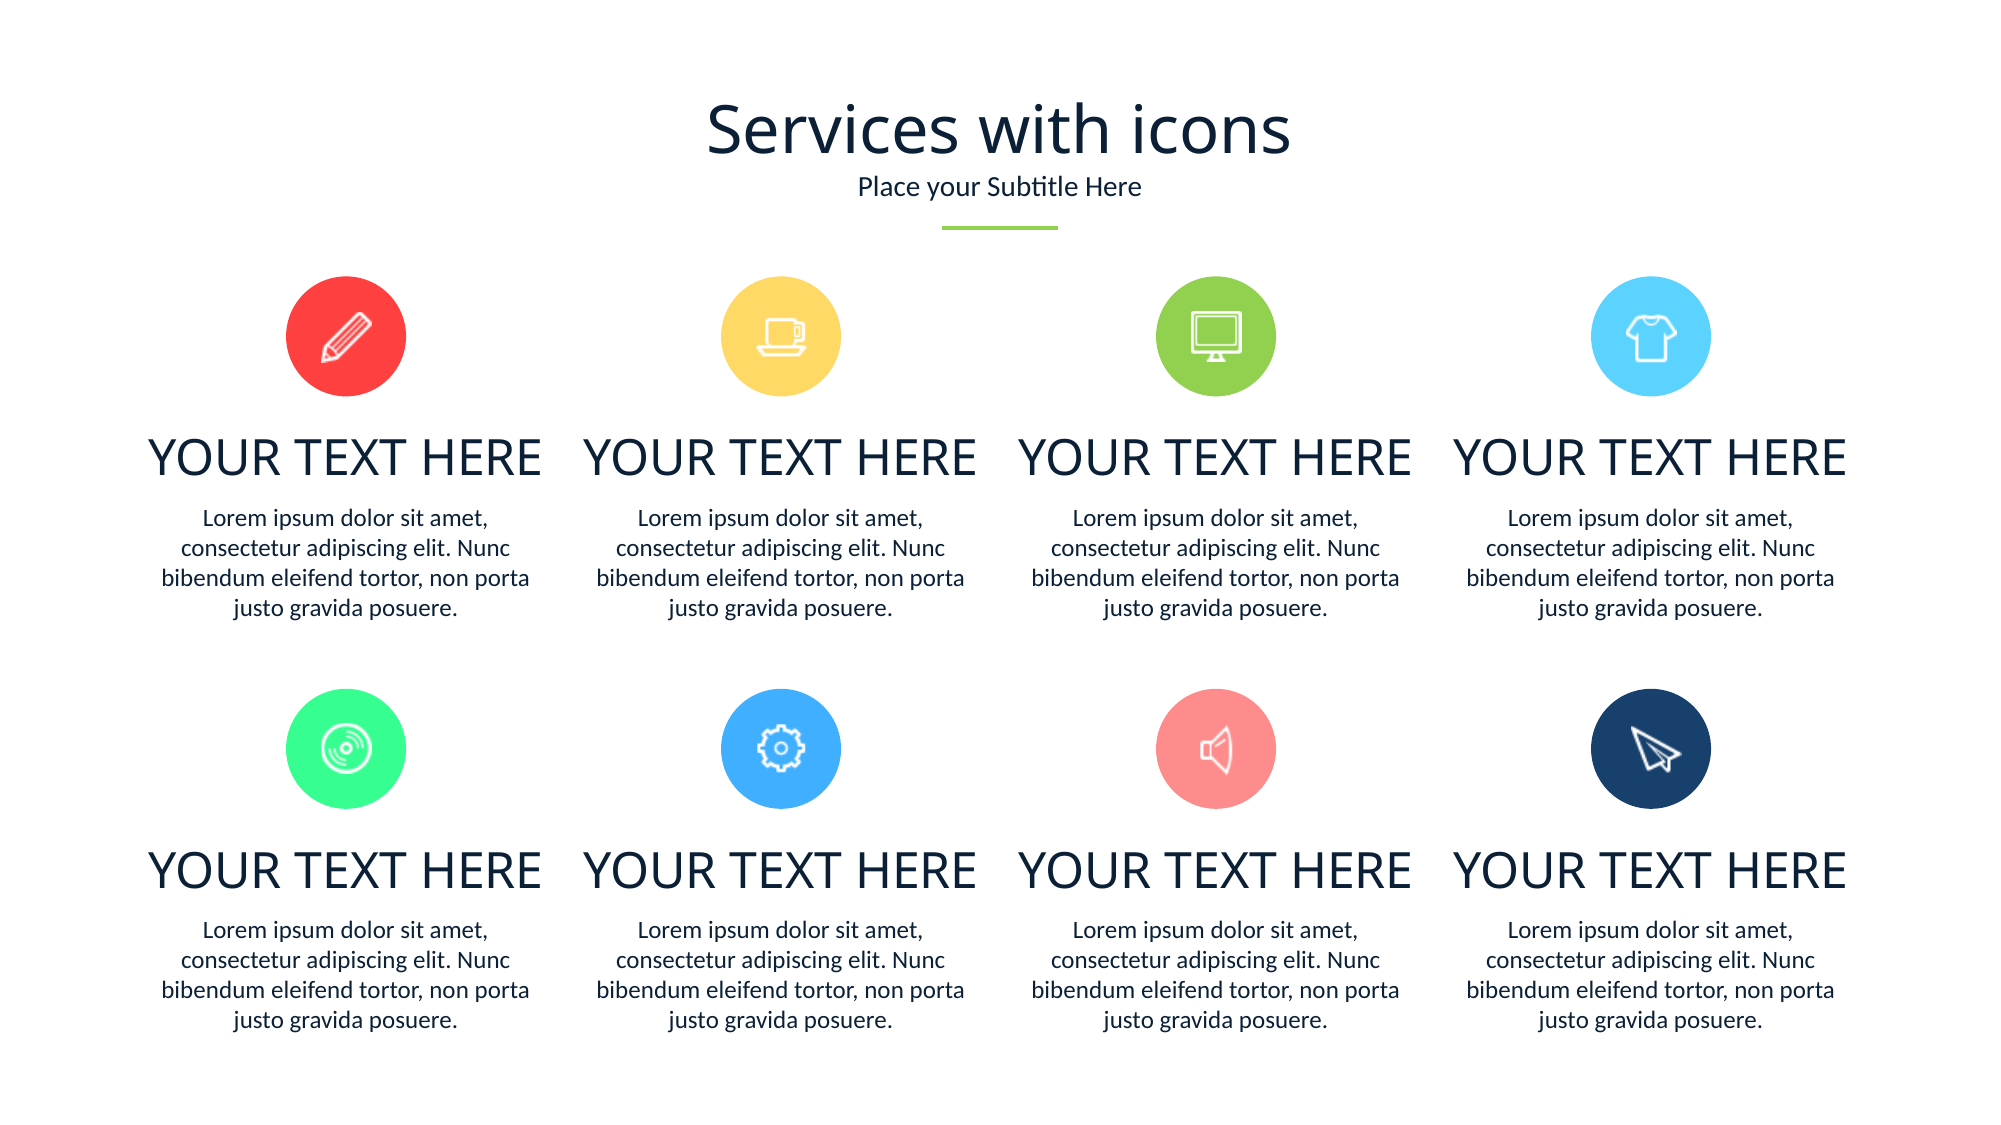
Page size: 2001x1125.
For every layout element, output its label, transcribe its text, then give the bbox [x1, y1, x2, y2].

text_box [285, 275, 408, 398]
text_box Lorem ipsum dolor sit amet, consectetur adipiscing elit. Nunc bibendum eleifend tortor, non porta justo gravida posuere. [998, 906, 1433, 1042]
text_box Lorem ipsum dolor sit amet, consectetur adipiscing elit. Nunc bibendum eleifend tortor, non porta justo gravida posuere. [998, 494, 1433, 629]
text_box [285, 687, 408, 810]
text_box [720, 275, 843, 398]
text_box YOUR TEXT HERE [563, 418, 998, 494]
picture [1191, 311, 1242, 362]
text_box [1155, 687, 1278, 810]
text_box YOUR TEXT HERE [1433, 418, 1869, 494]
picture [1191, 725, 1242, 776]
text_box [1155, 275, 1278, 398]
text_box YOUR TEXT HERE [128, 830, 563, 906]
picture [1626, 313, 1677, 364]
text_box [0, 79, 2000, 228]
picture [1631, 725, 1682, 776]
picture [756, 312, 807, 363]
text_box [720, 687, 843, 810]
text_box Lorem ipsum dolor sit amet, consectetur adipiscing elit. Nunc bibendum eleifend tortor, non porta justo gravida posuere. [1433, 906, 1869, 1042]
text_box [1590, 687, 1713, 810]
picture [321, 312, 372, 363]
text_box YOUR TEXT HERE [563, 830, 998, 906]
text_box Lorem ipsum dolor sit amet, consectetur adipiscing elit. Nunc bibendum eleifend tortor, non porta justo gravida posuere. [563, 906, 998, 1042]
text_box YOUR TEXT HERE [998, 830, 1433, 906]
picture [321, 723, 372, 774]
picture [756, 723, 807, 774]
text_box Lorem ipsum dolor sit amet, consectetur adipiscing elit. Nunc bibendum eleifend tortor, non porta justo gravida posuere. [1433, 494, 1869, 629]
text_box YOUR TEXT HERE [1433, 830, 1869, 906]
text_box YOUR TEXT HERE [998, 418, 1433, 494]
text_box YOUR TEXT HERE [128, 418, 563, 494]
text_box Lorem ipsum dolor sit amet, consectetur adipiscing elit. Nunc bibendum eleifend tortor, non porta justo gravida posuere. [128, 906, 563, 1042]
text_box Lorem ipsum dolor sit amet, consectetur adipiscing elit. Nunc bibendum eleifend tortor, non porta justo gravida posuere. [563, 494, 998, 629]
text_box [1590, 275, 1713, 398]
text_box Lorem ipsum dolor sit amet, consectetur adipiscing elit. Nunc bibendum eleifend tortor, non porta justo gravida posuere. [128, 494, 563, 629]
